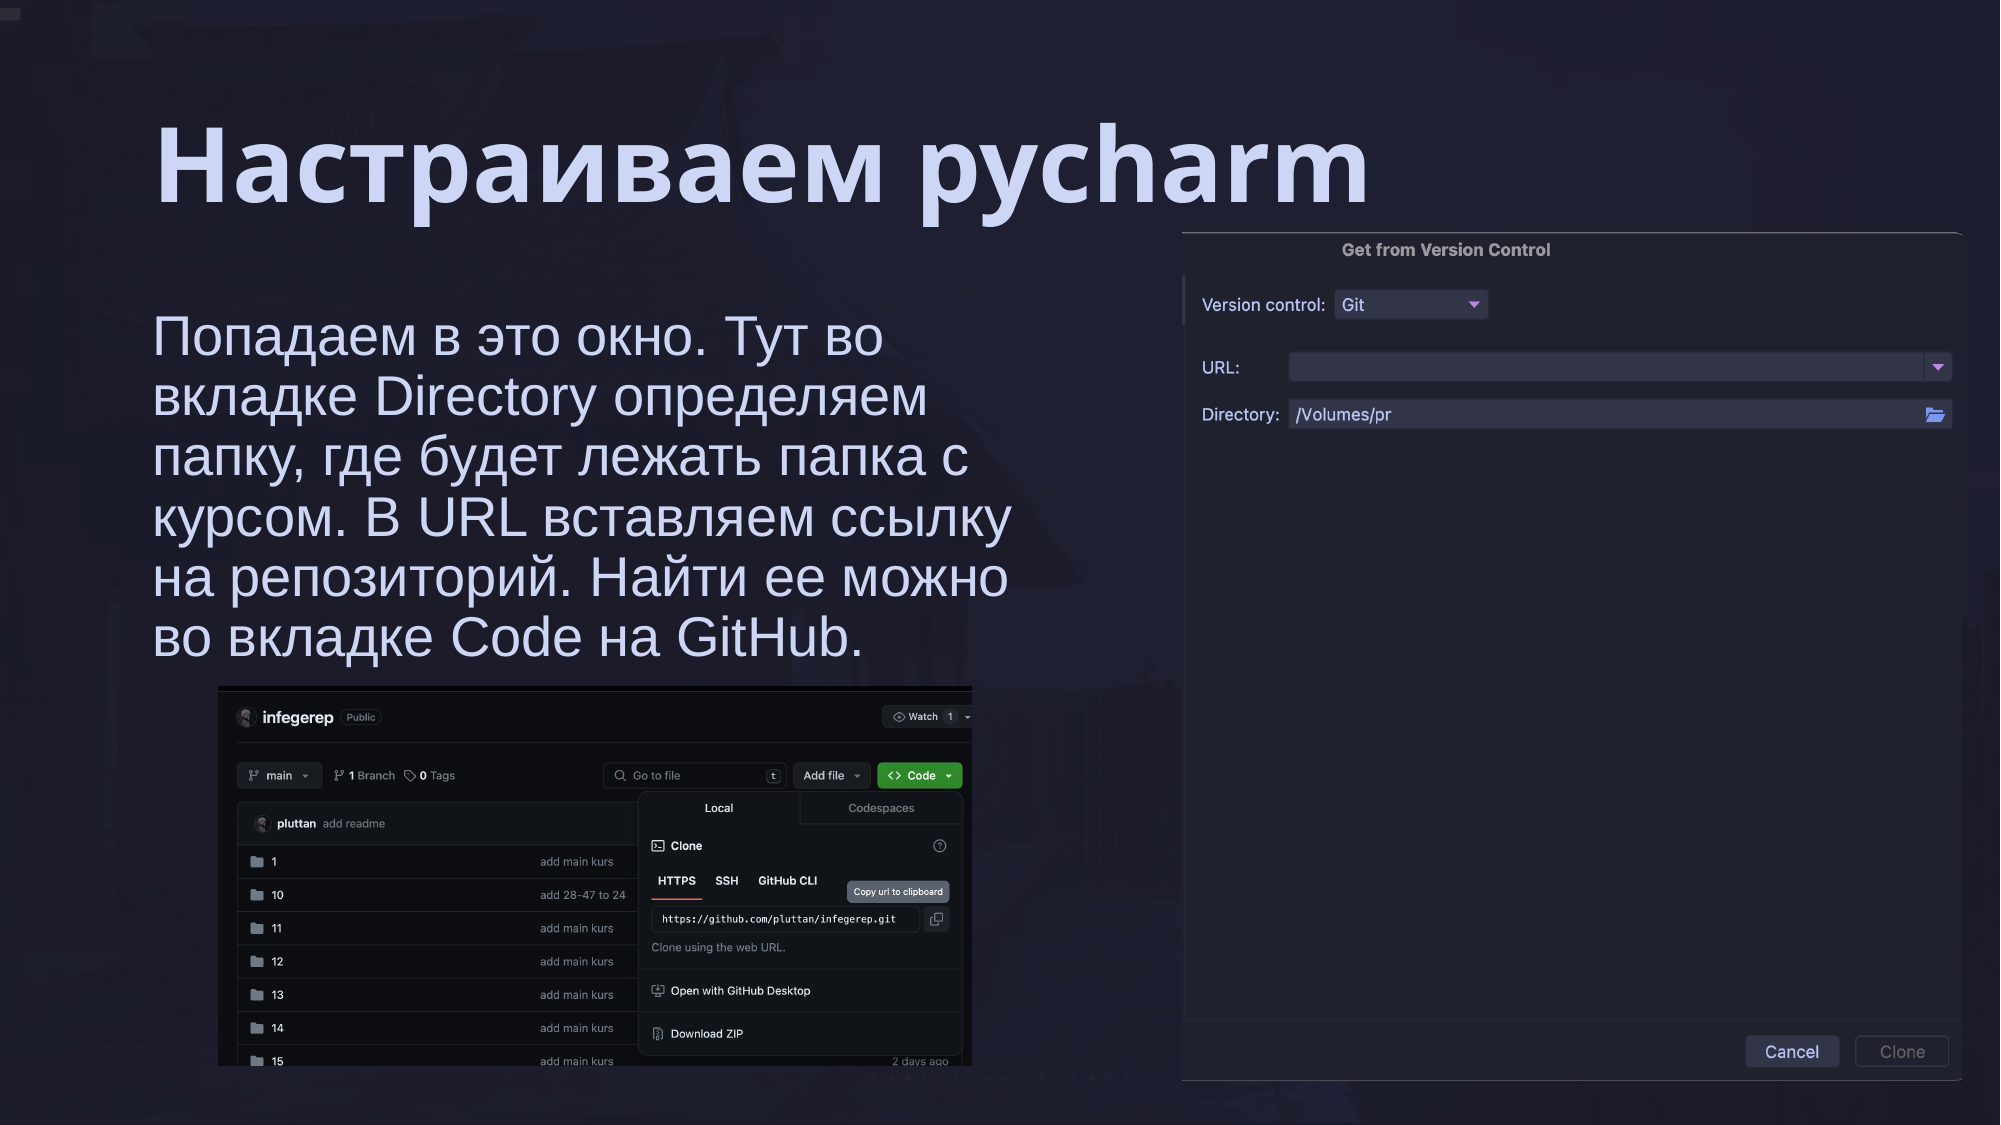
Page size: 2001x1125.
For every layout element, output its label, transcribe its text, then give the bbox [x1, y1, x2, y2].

list Попадаем в это окно. Тут во вкладке Directory определяем папку, где будет лежать папка с курсом. В URL вставляем ссылку на репозиторий. Найти ее можно во вкладке Code на GitHub. [137, 299, 1095, 679]
picture [218, 686, 972, 1066]
picture [1182, 232, 1962, 1081]
title Настраиваем pycharm [137, 59, 1863, 278]
